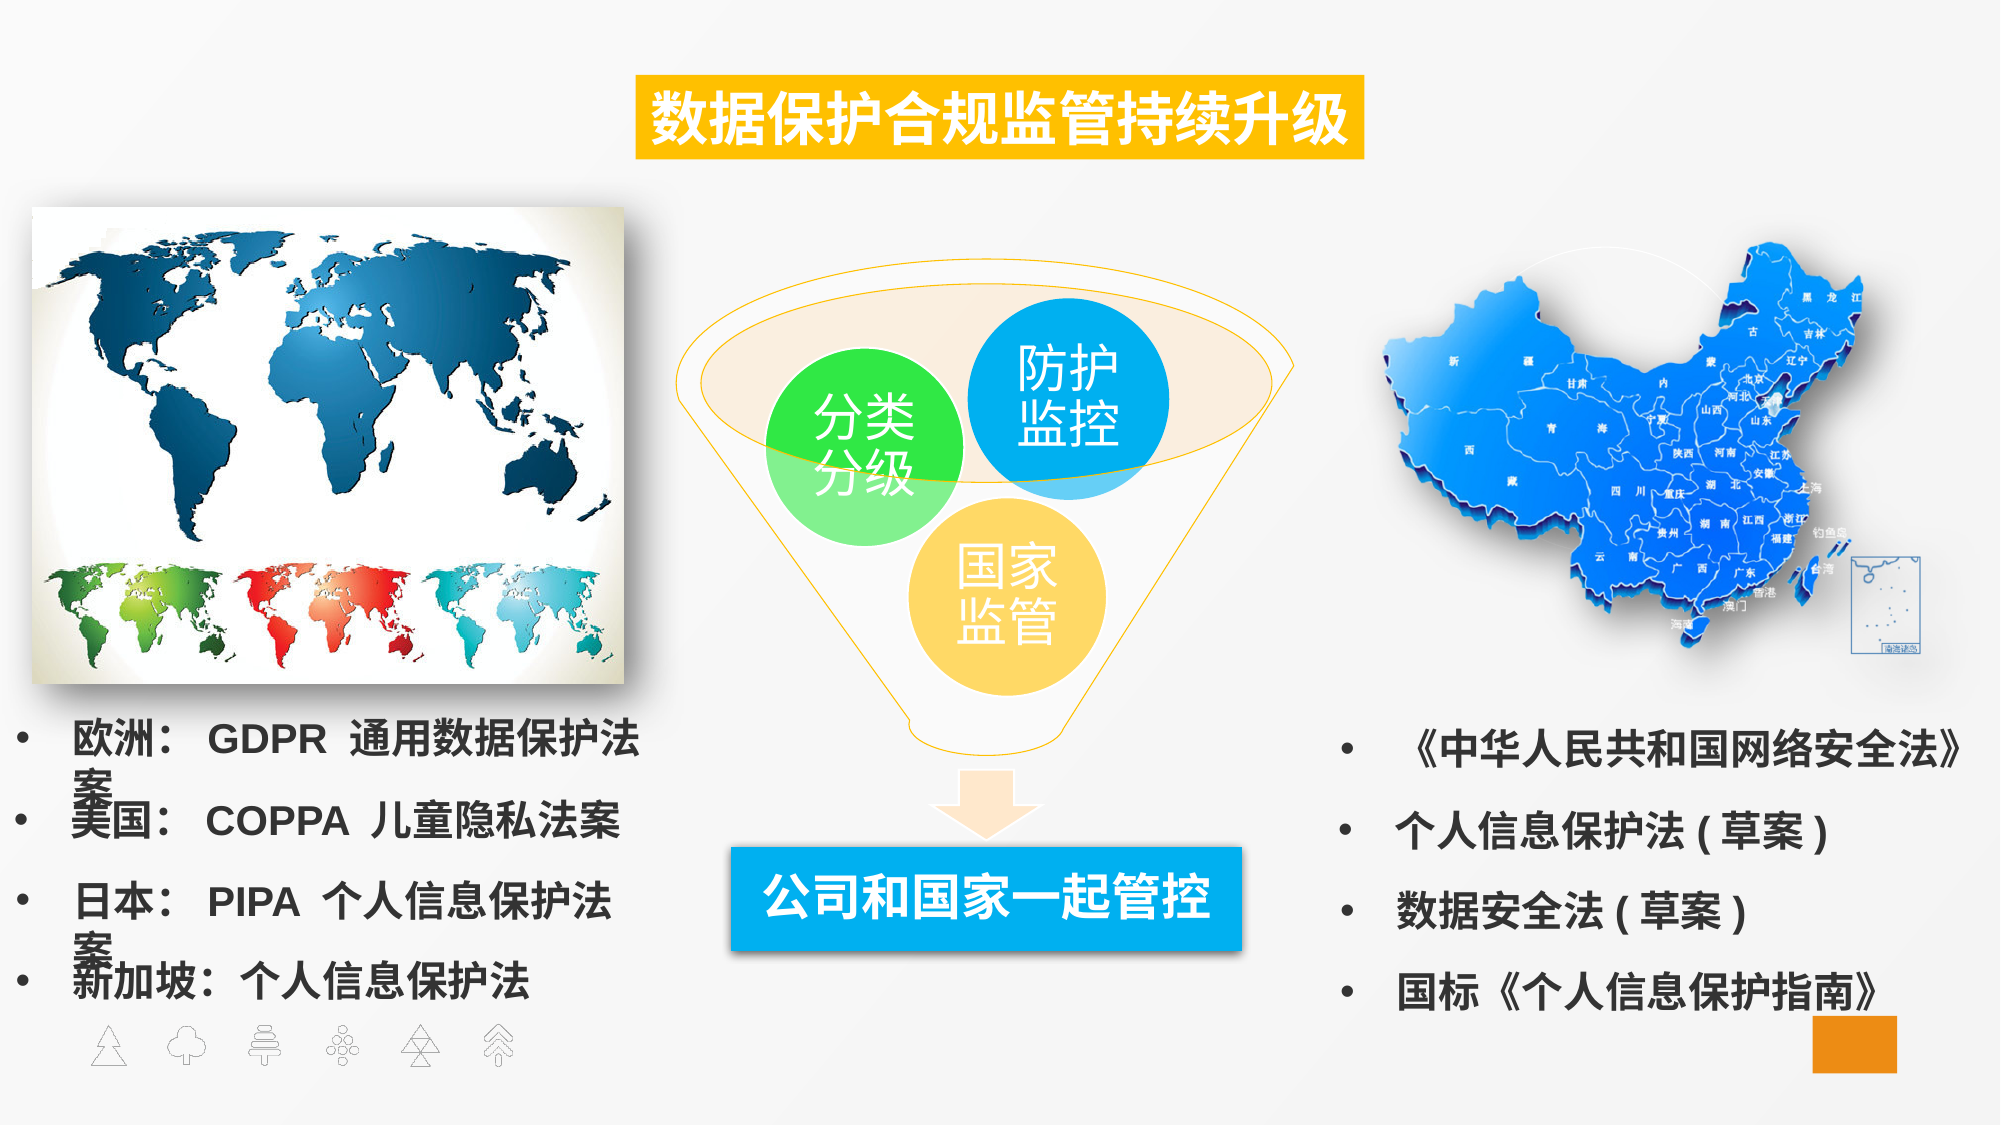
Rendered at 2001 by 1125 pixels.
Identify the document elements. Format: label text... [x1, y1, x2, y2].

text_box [526, 247, 1447, 957]
picture [72, 1015, 530, 1080]
text_box 数据保护合规监管持续升级 [635, 74, 1365, 160]
slide_number [1808, 1024, 1902, 1078]
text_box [0, 207, 675, 1014]
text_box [1323, 211, 2000, 1024]
